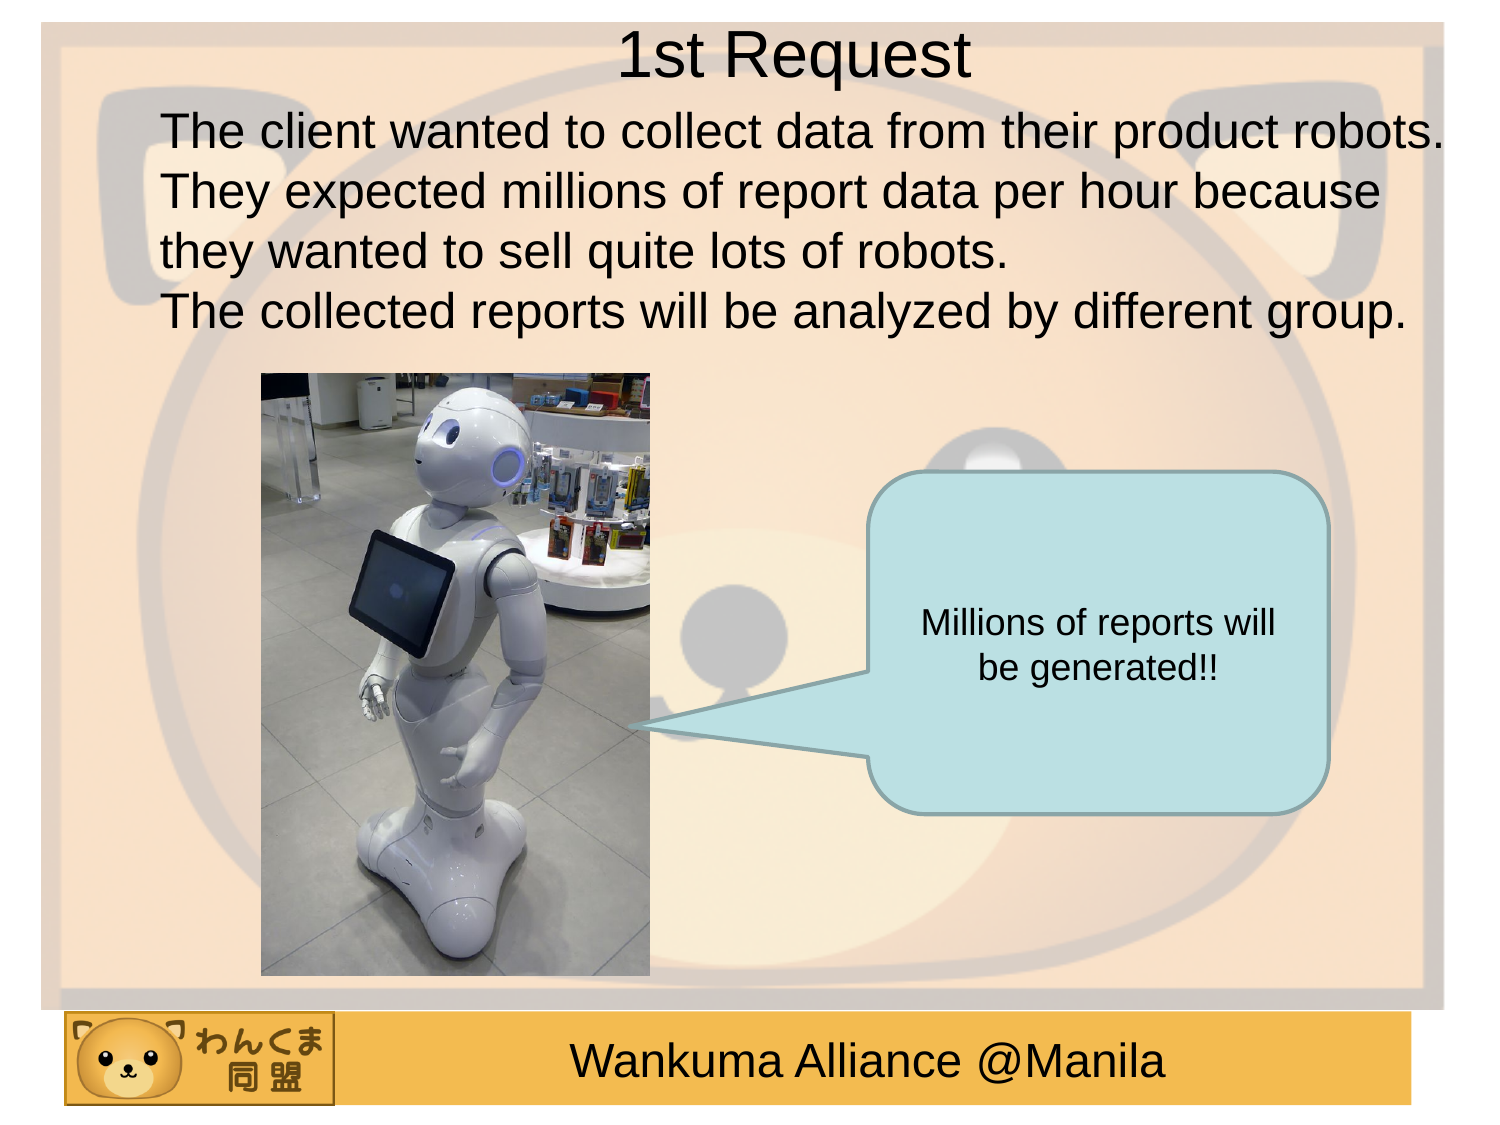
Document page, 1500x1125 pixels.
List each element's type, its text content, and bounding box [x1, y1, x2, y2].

text_box The client wanted to collect data from their product robots. They expected millions of report data per hour because they wanted to sell quite lots of robots. The collected reports will be analyzed by different group. [144, 91, 1500, 440]
text_box Millions of reports will be generated!! [656, 469, 1331, 817]
picture [41, 22, 1447, 1010]
picture [64, 1011, 335, 1106]
text_box 1st Request [103, 3, 1486, 92]
